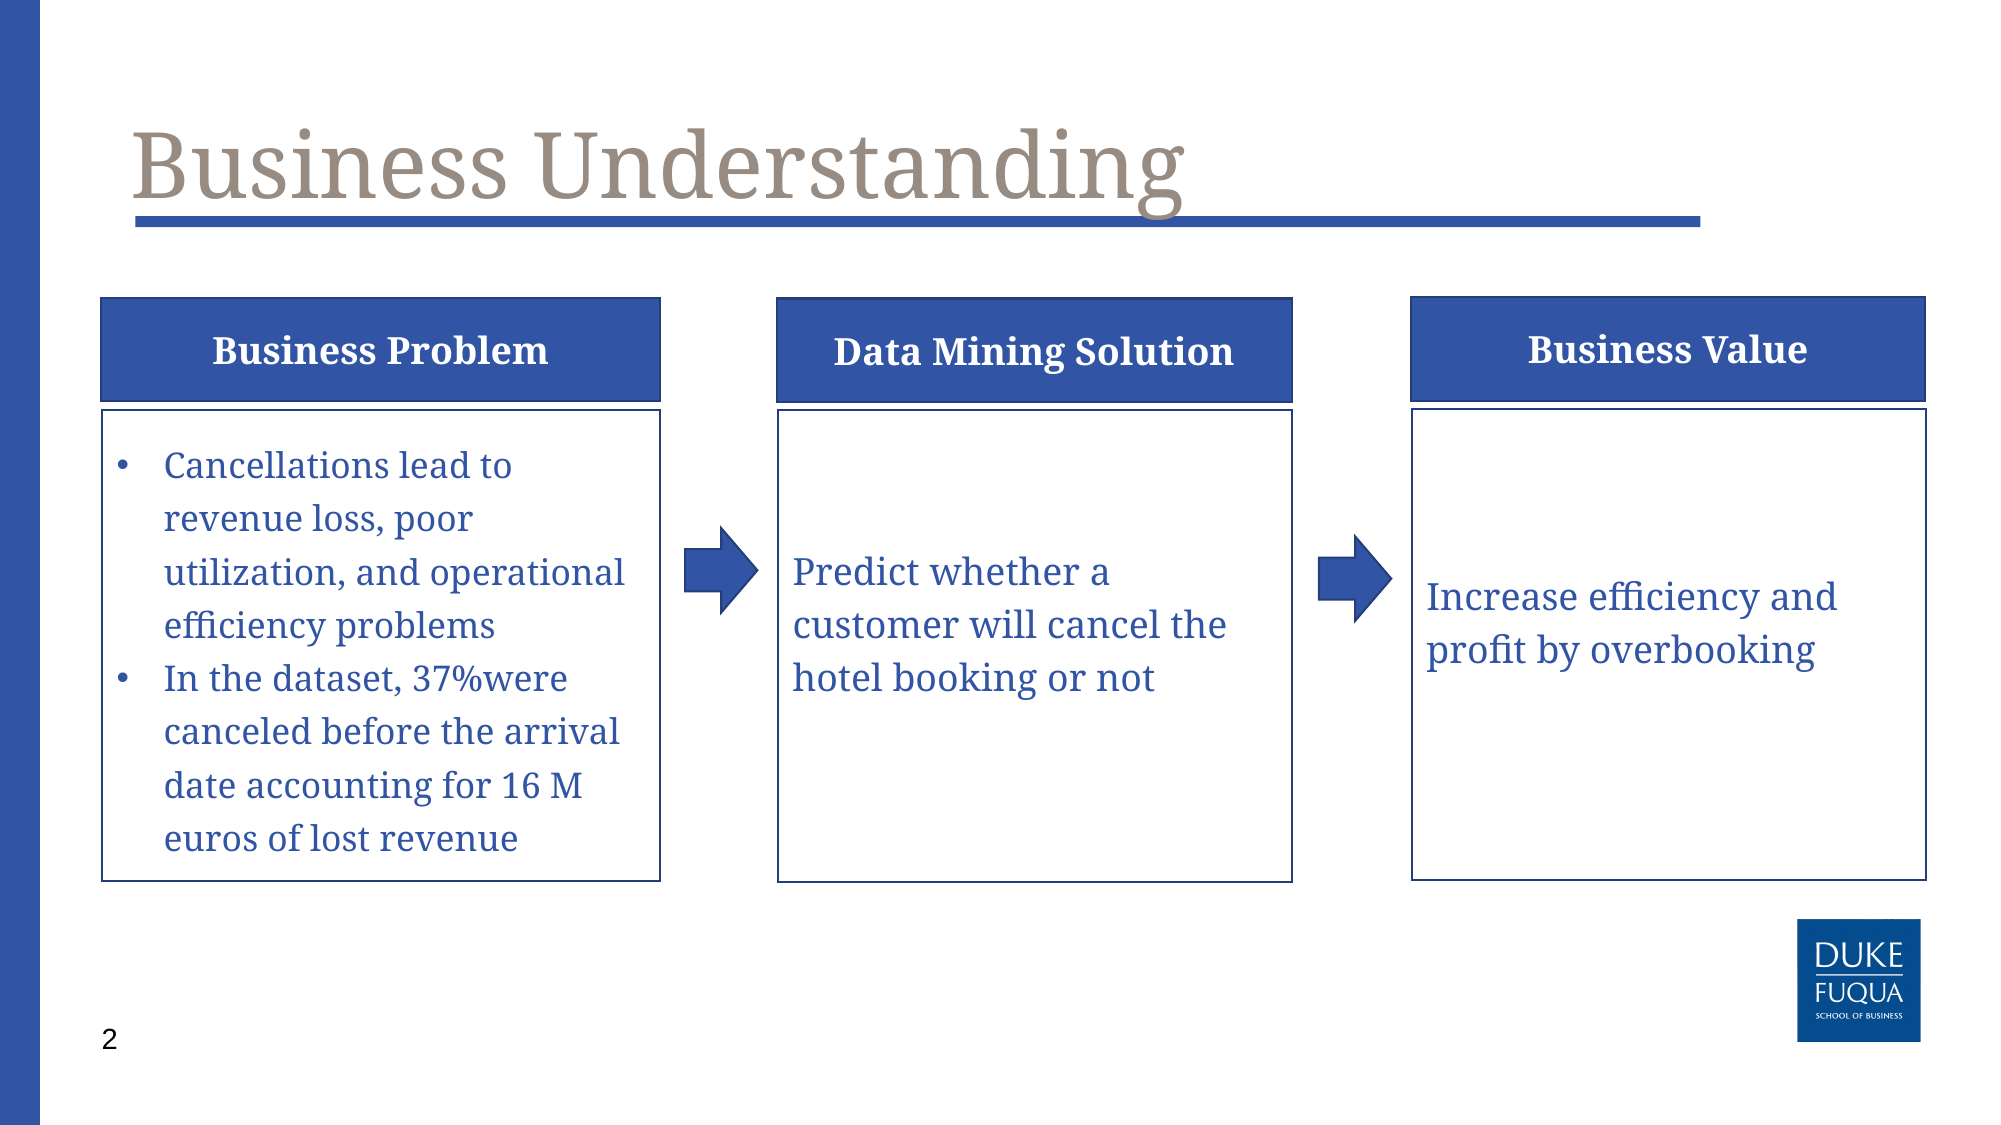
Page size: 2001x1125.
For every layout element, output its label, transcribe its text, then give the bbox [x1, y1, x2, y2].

picture [1797, 919, 1921, 1042]
title Business Understanding [115, 59, 1841, 278]
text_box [101, 297, 1926, 882]
